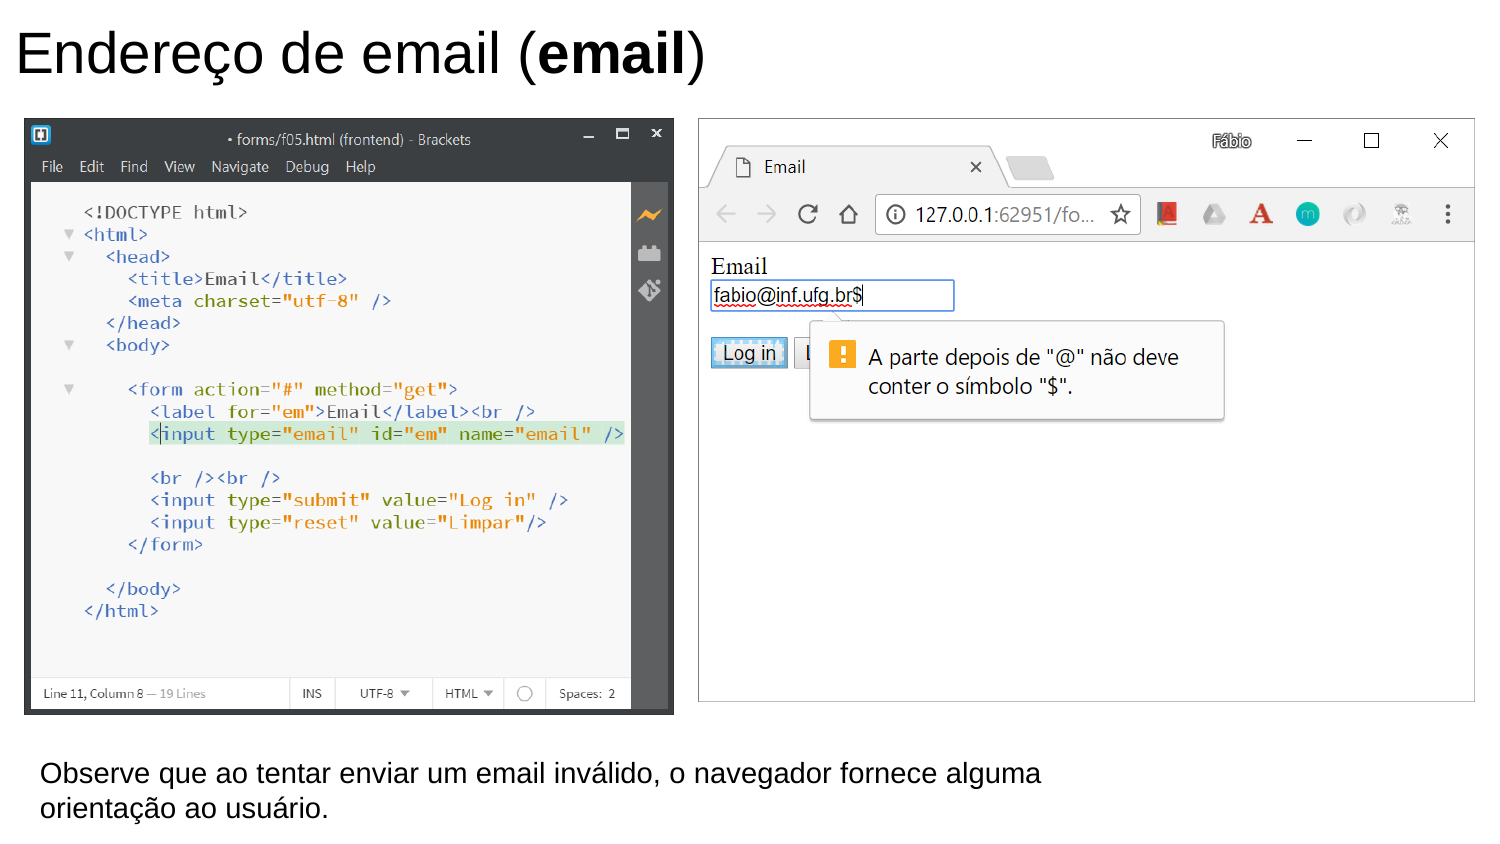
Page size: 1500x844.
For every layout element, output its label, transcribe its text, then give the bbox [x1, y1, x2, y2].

text_box Observe que ao tentar enviar um email inválido, o navegador fornece alguma orientação ao usuário. [24, 739, 1146, 823]
picture [698, 118, 1476, 702]
title Endereço de email (email) [0, 0, 1500, 94]
picture [24, 118, 674, 715]
